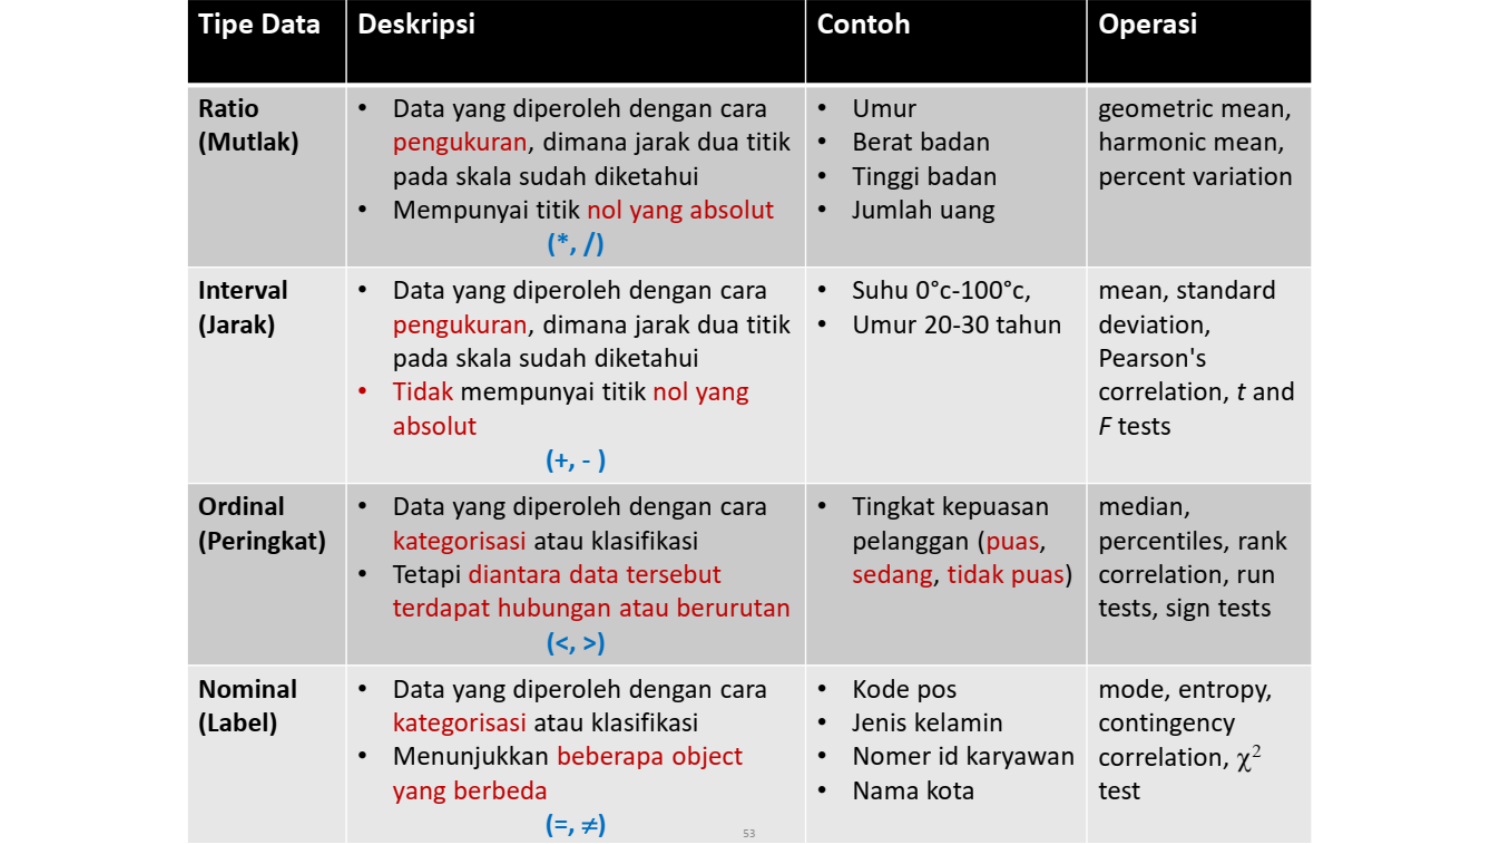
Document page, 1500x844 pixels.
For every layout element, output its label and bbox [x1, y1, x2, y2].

picture [186, 0, 1313, 844]
